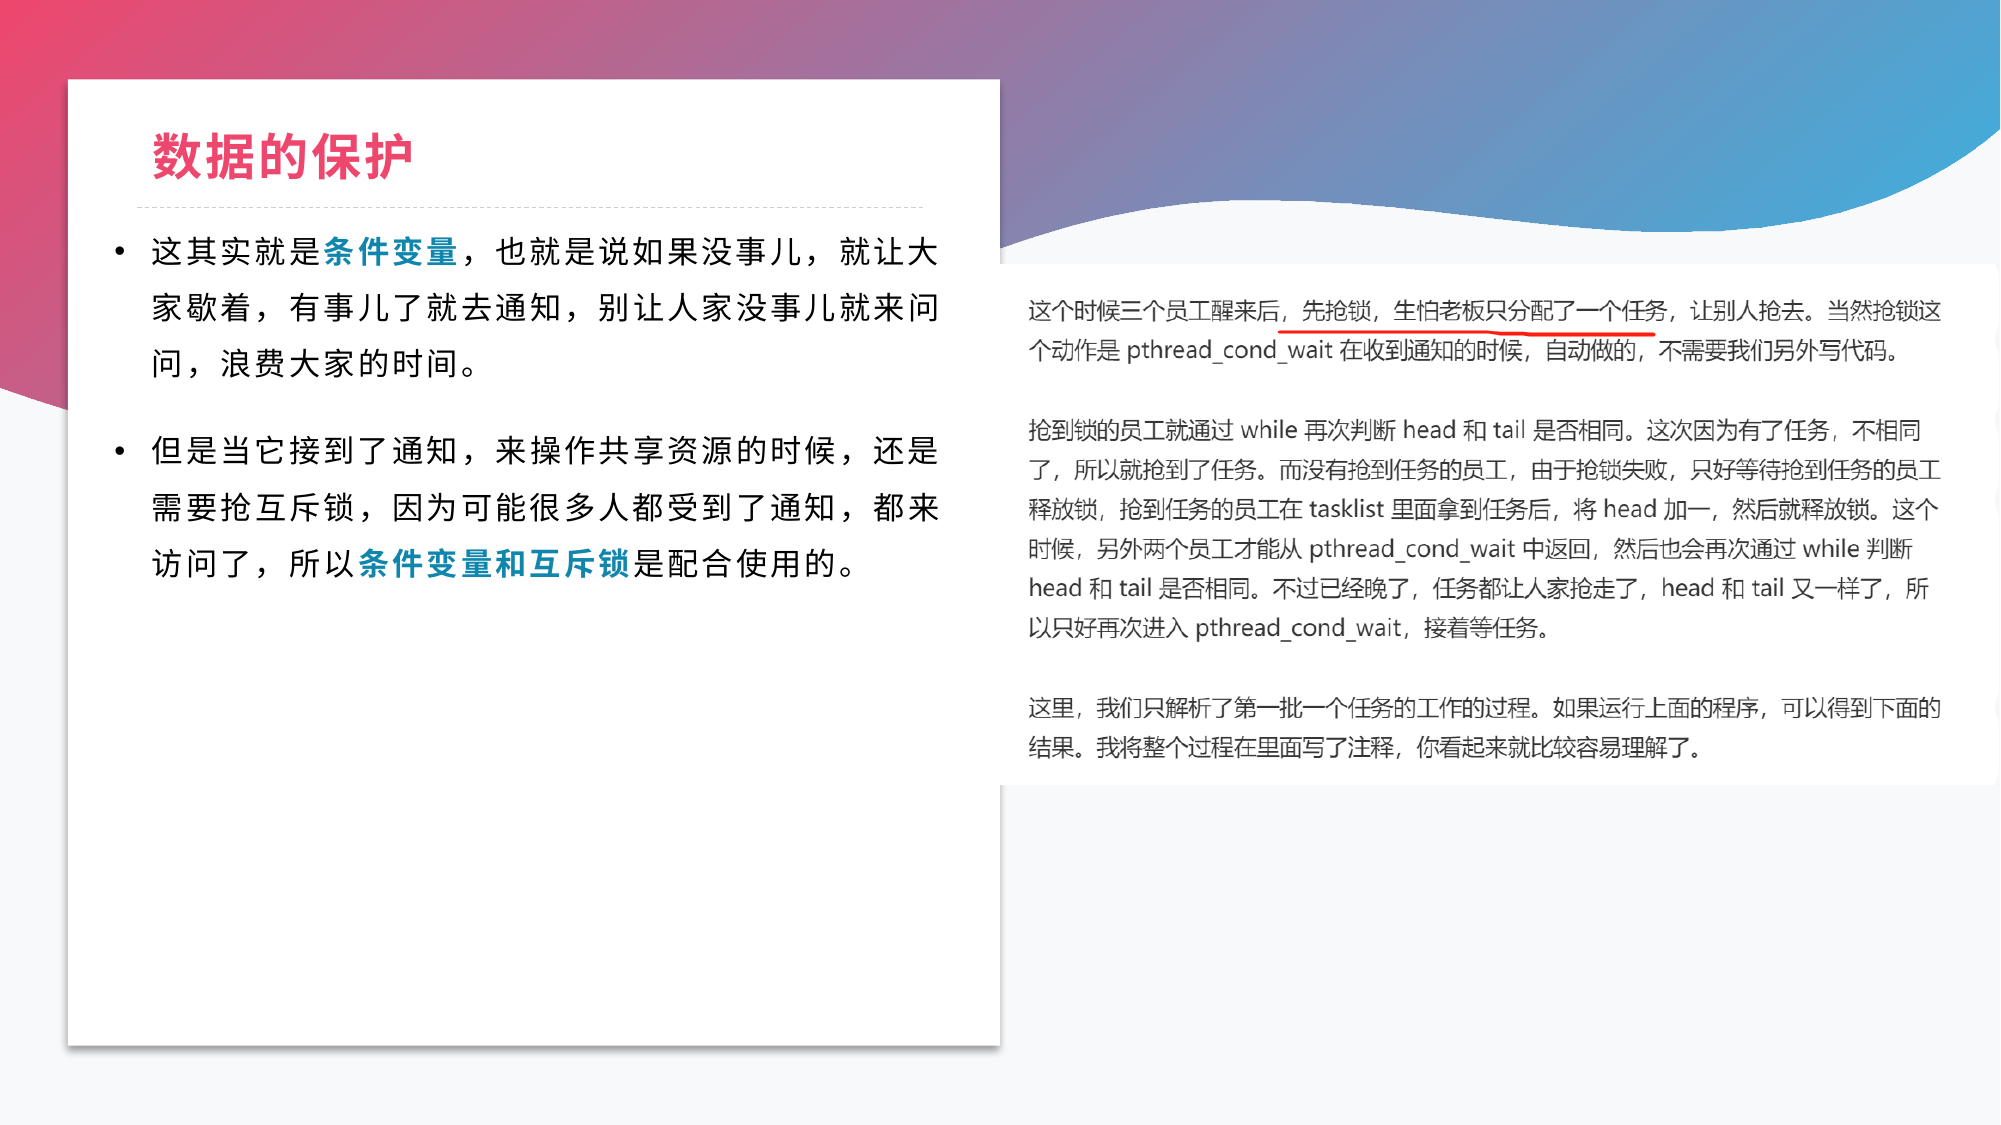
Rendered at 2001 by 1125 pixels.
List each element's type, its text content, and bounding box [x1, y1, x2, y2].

picture [999, 264, 1999, 786]
title 数据的保护 [137, 111, 924, 208]
list 这其实就是条件变量，也就是说如果没事儿，就让大家歇着，有事儿了就去通知，别让人家没事儿就来问问，浪费大家的时间。 但是当它接到了通知，来操作共享资源的时候，还是需要抢互斥锁，因为可能很多人都受到了通知，都来访问了，所以条件变量和互斥锁是配合使用的。 [99, 205, 962, 1012]
